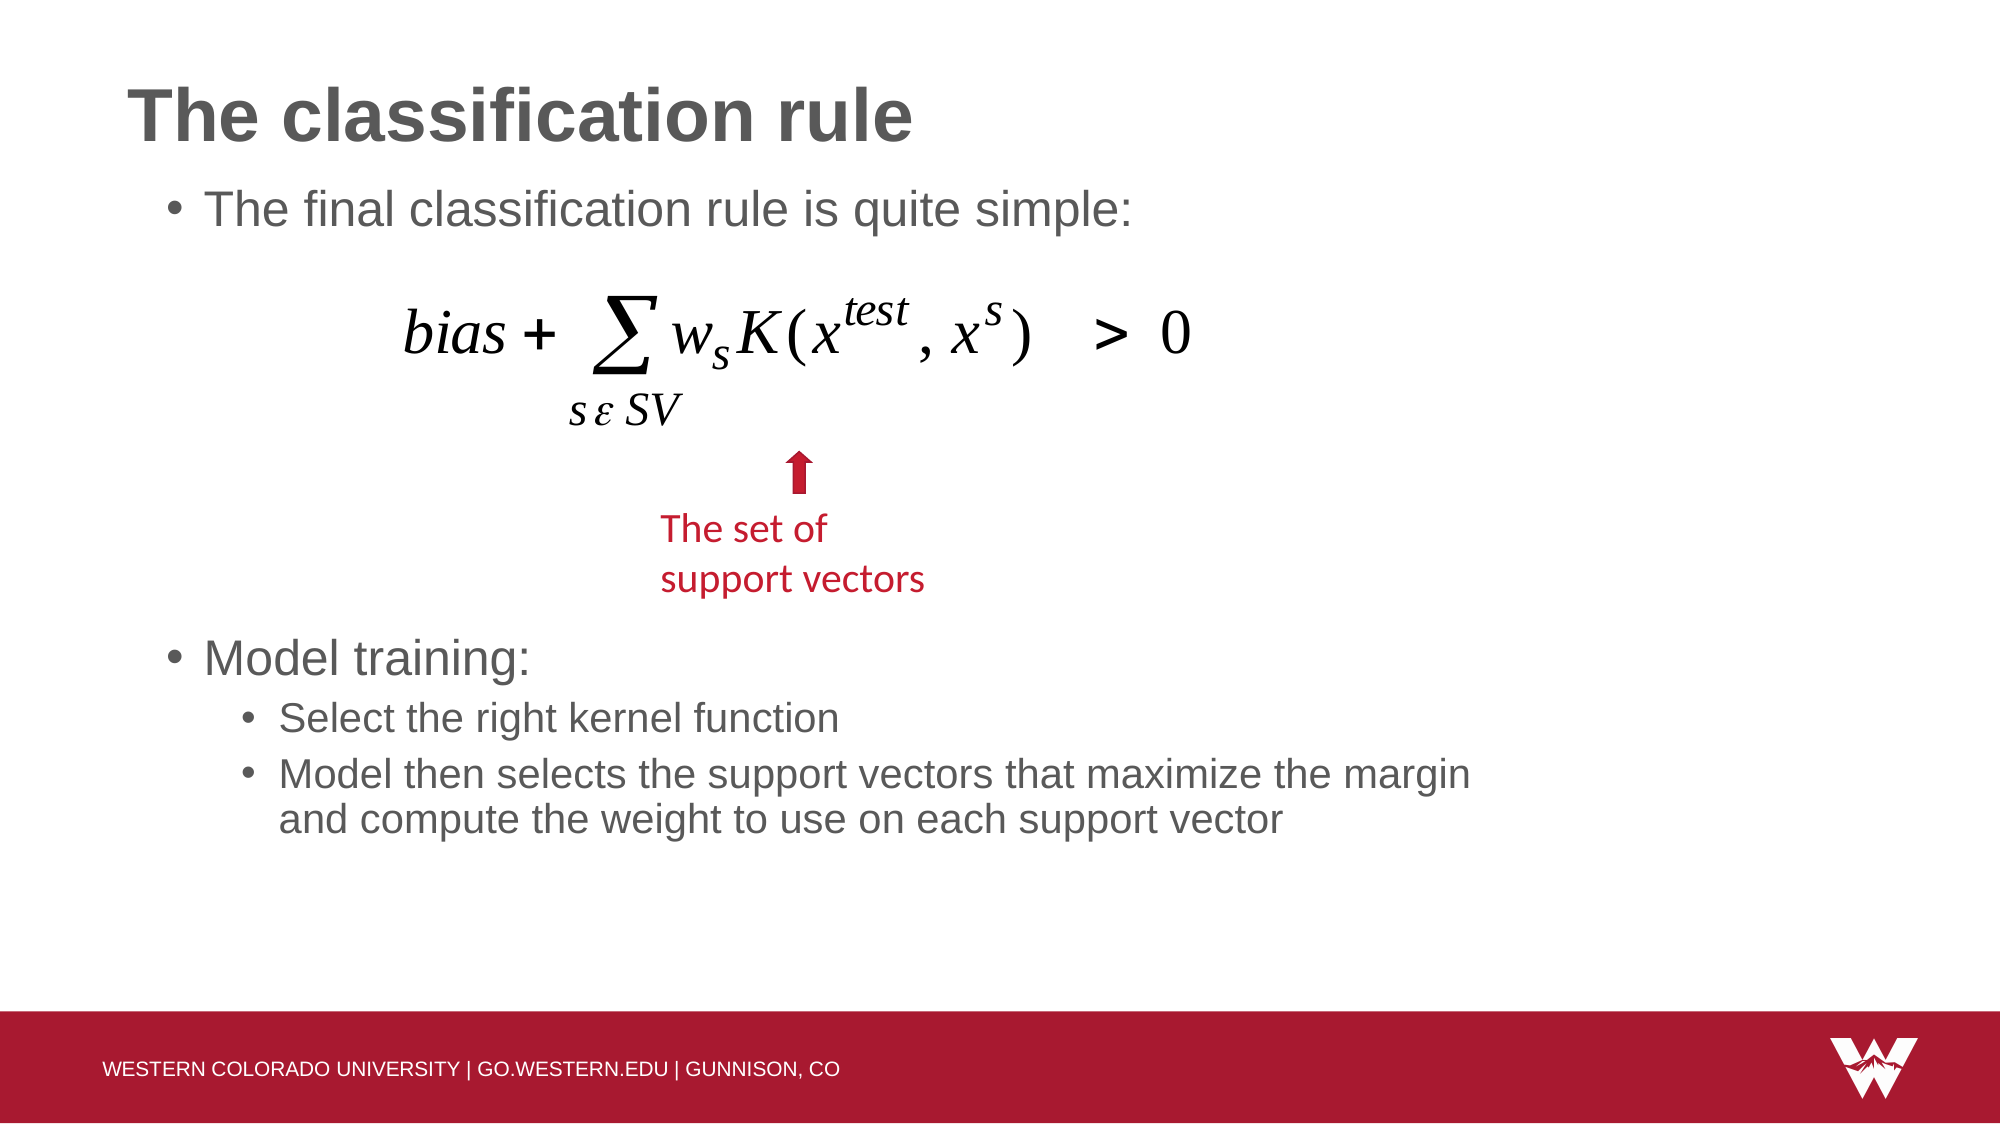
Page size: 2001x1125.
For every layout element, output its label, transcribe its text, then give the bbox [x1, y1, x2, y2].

text_box [787, 451, 811, 494]
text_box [394, 273, 1204, 450]
text_box The set of support vectors [645, 492, 971, 608]
list The final classification rule is quite simple: Model training: Select the right kernel function Model then selects the support vectors that maximize the margin and compute the weight to use on each support vector [151, 176, 1502, 996]
picture [1830, 1038, 1918, 1099]
title The classification rule [112, 59, 1888, 174]
